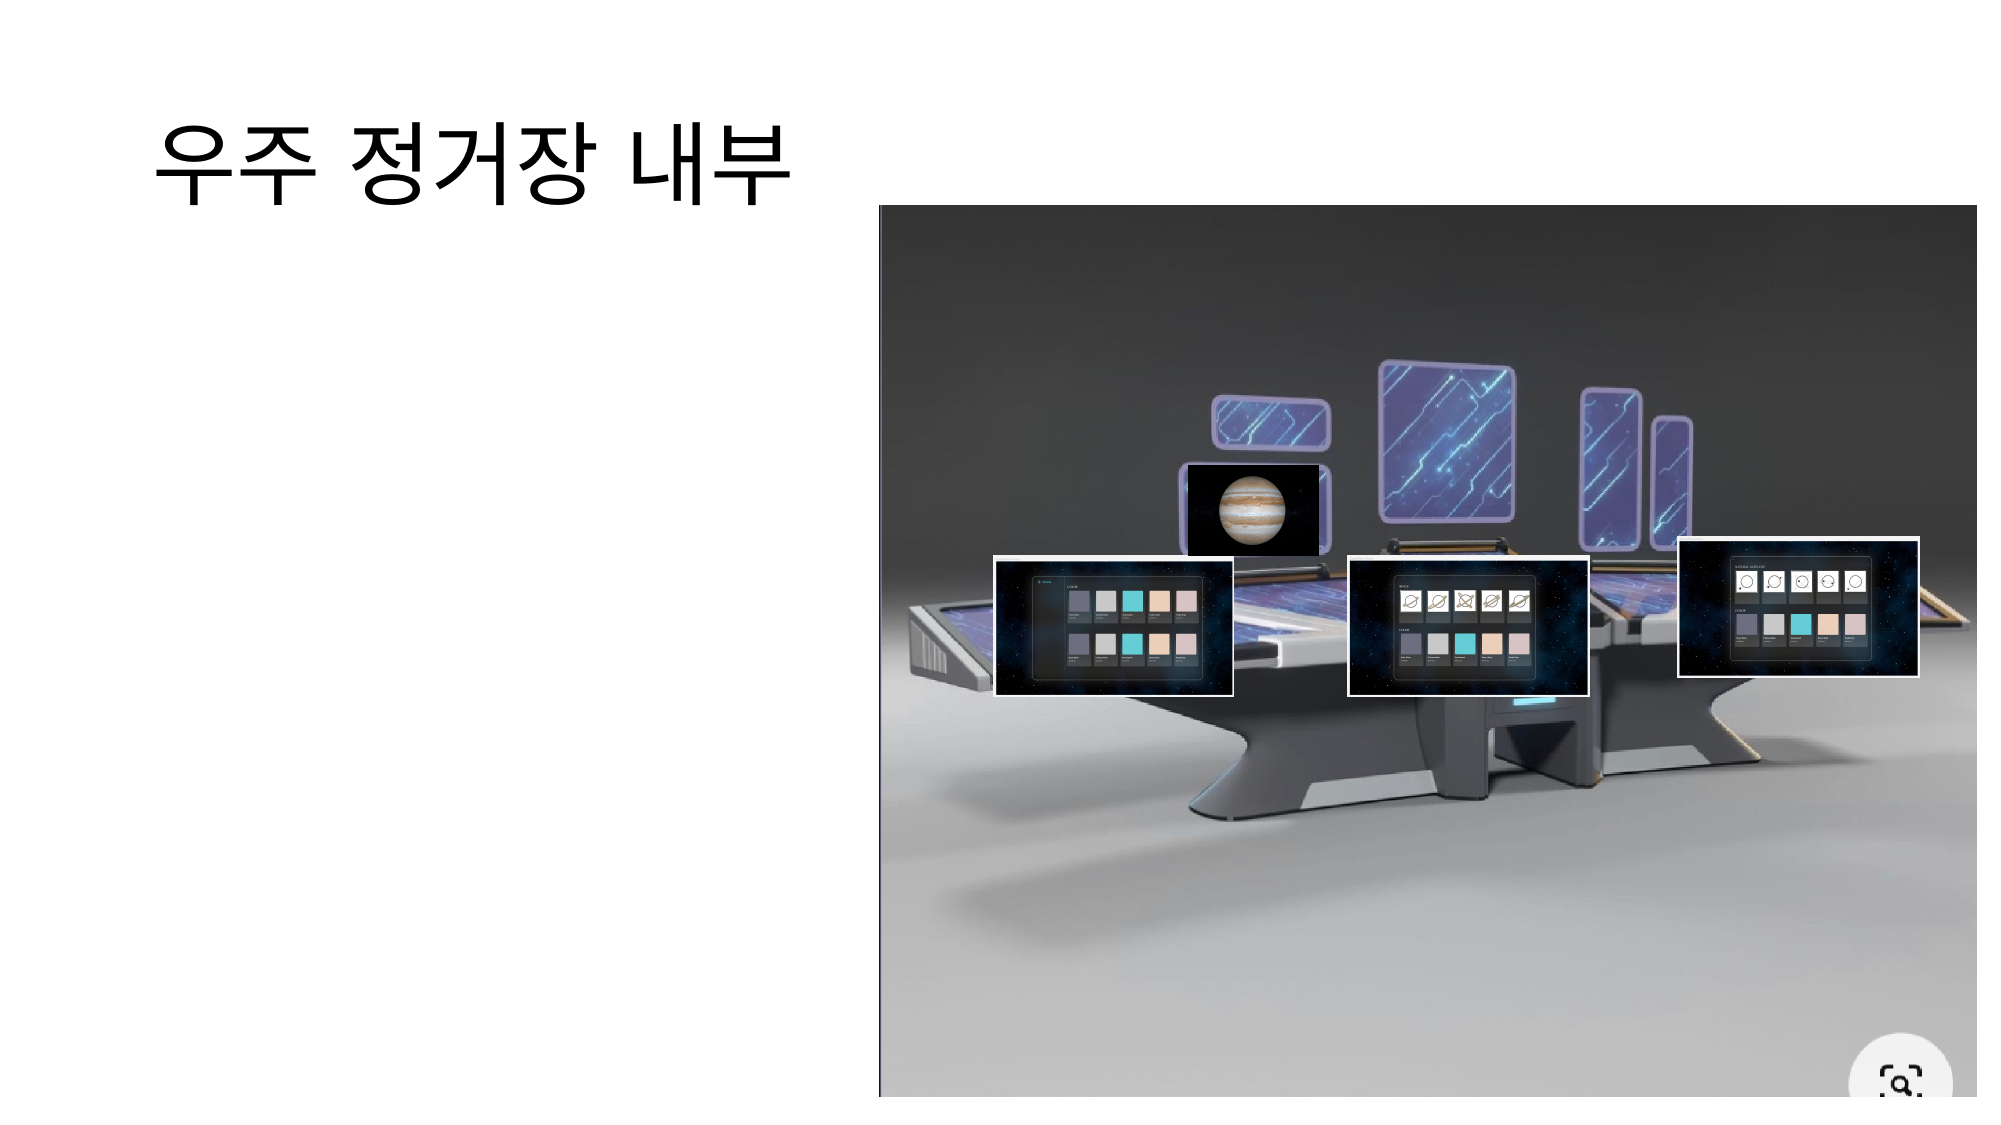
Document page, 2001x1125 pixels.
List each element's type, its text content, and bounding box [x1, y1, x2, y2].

picture [1347, 555, 1590, 697]
title 우주 정거장 내부 [137, 59, 1863, 278]
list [878, 205, 1984, 1097]
picture [1677, 536, 1920, 678]
picture [993, 465, 1319, 697]
